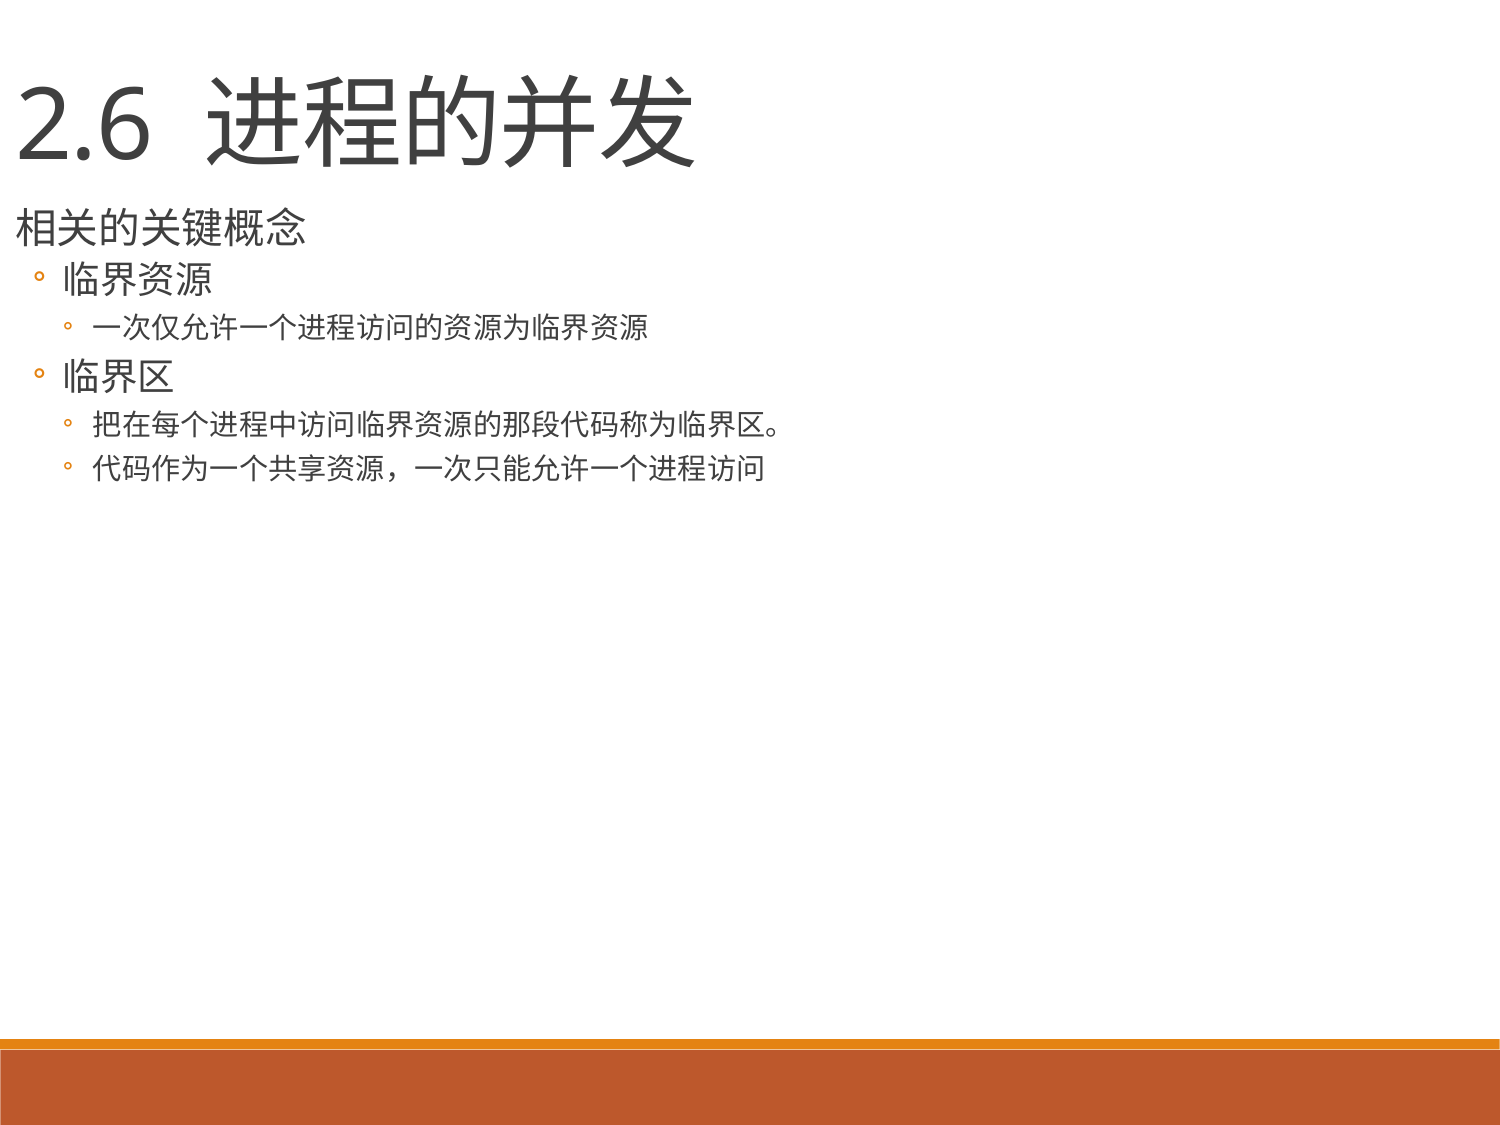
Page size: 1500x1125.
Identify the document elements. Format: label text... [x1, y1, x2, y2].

title 2.6 进程的并发 [0, 0, 1500, 188]
list 相关的关键概念 临界资源 一次仅允许一个进程访问的资源为临界资源 临界区 把在每个进程中访问临界资源的那段代码称为临界区。 代码作为一个共享资源，一次只能允许一个进程访问 [0, 200, 1500, 1075]
